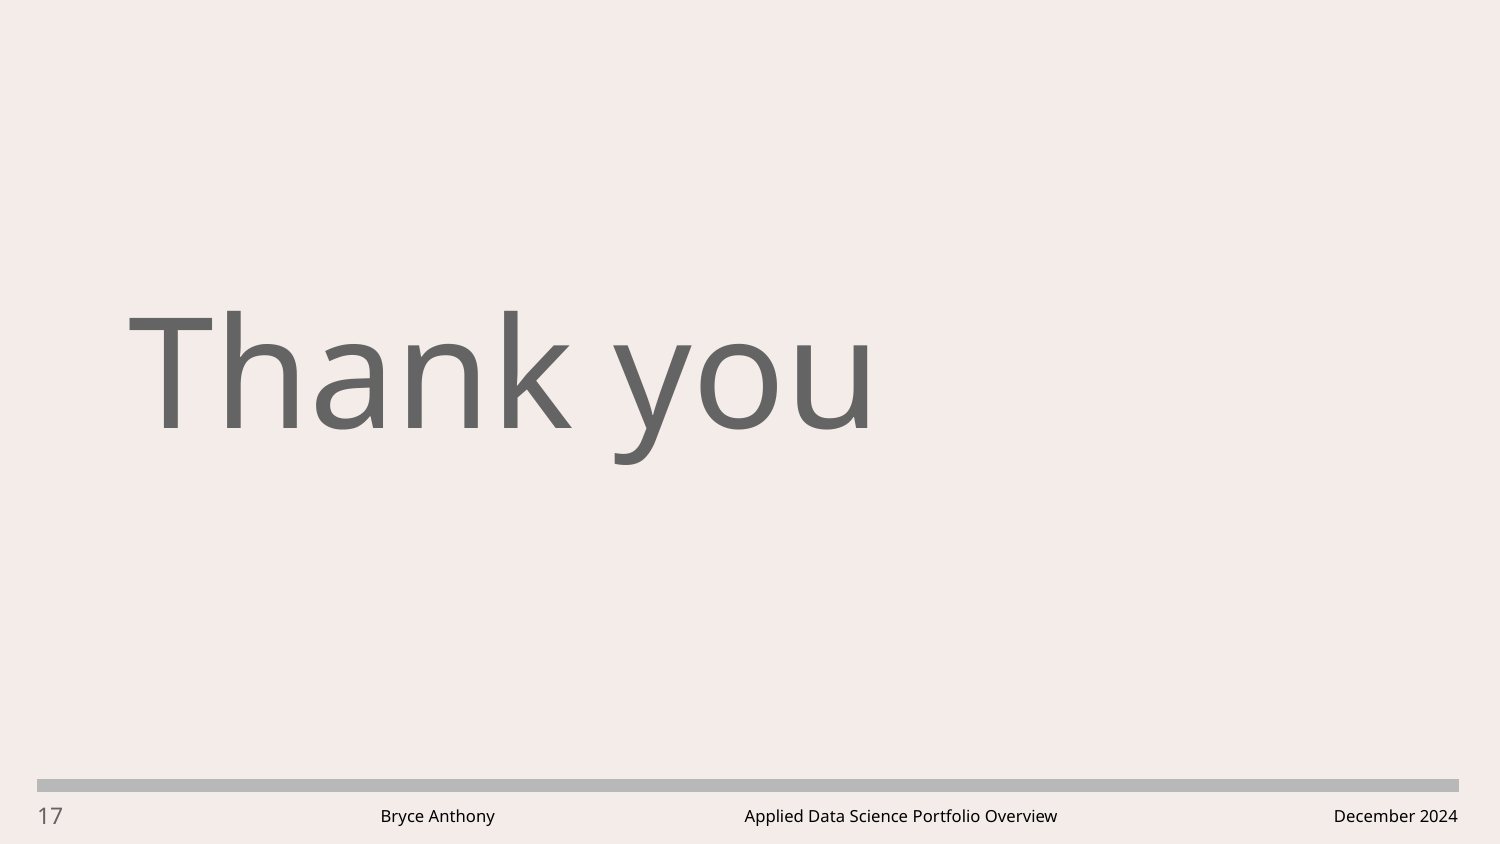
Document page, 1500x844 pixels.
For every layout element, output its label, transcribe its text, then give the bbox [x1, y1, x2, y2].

list December 2024 [1125, 805, 1458, 826]
slide_number ‹#› [37, 801, 112, 830]
title Thank you [128, 317, 1415, 482]
list Bryce Anthony [271, 805, 605, 826]
list Applied Data Science Portfolio Overview [735, 805, 1068, 826]
